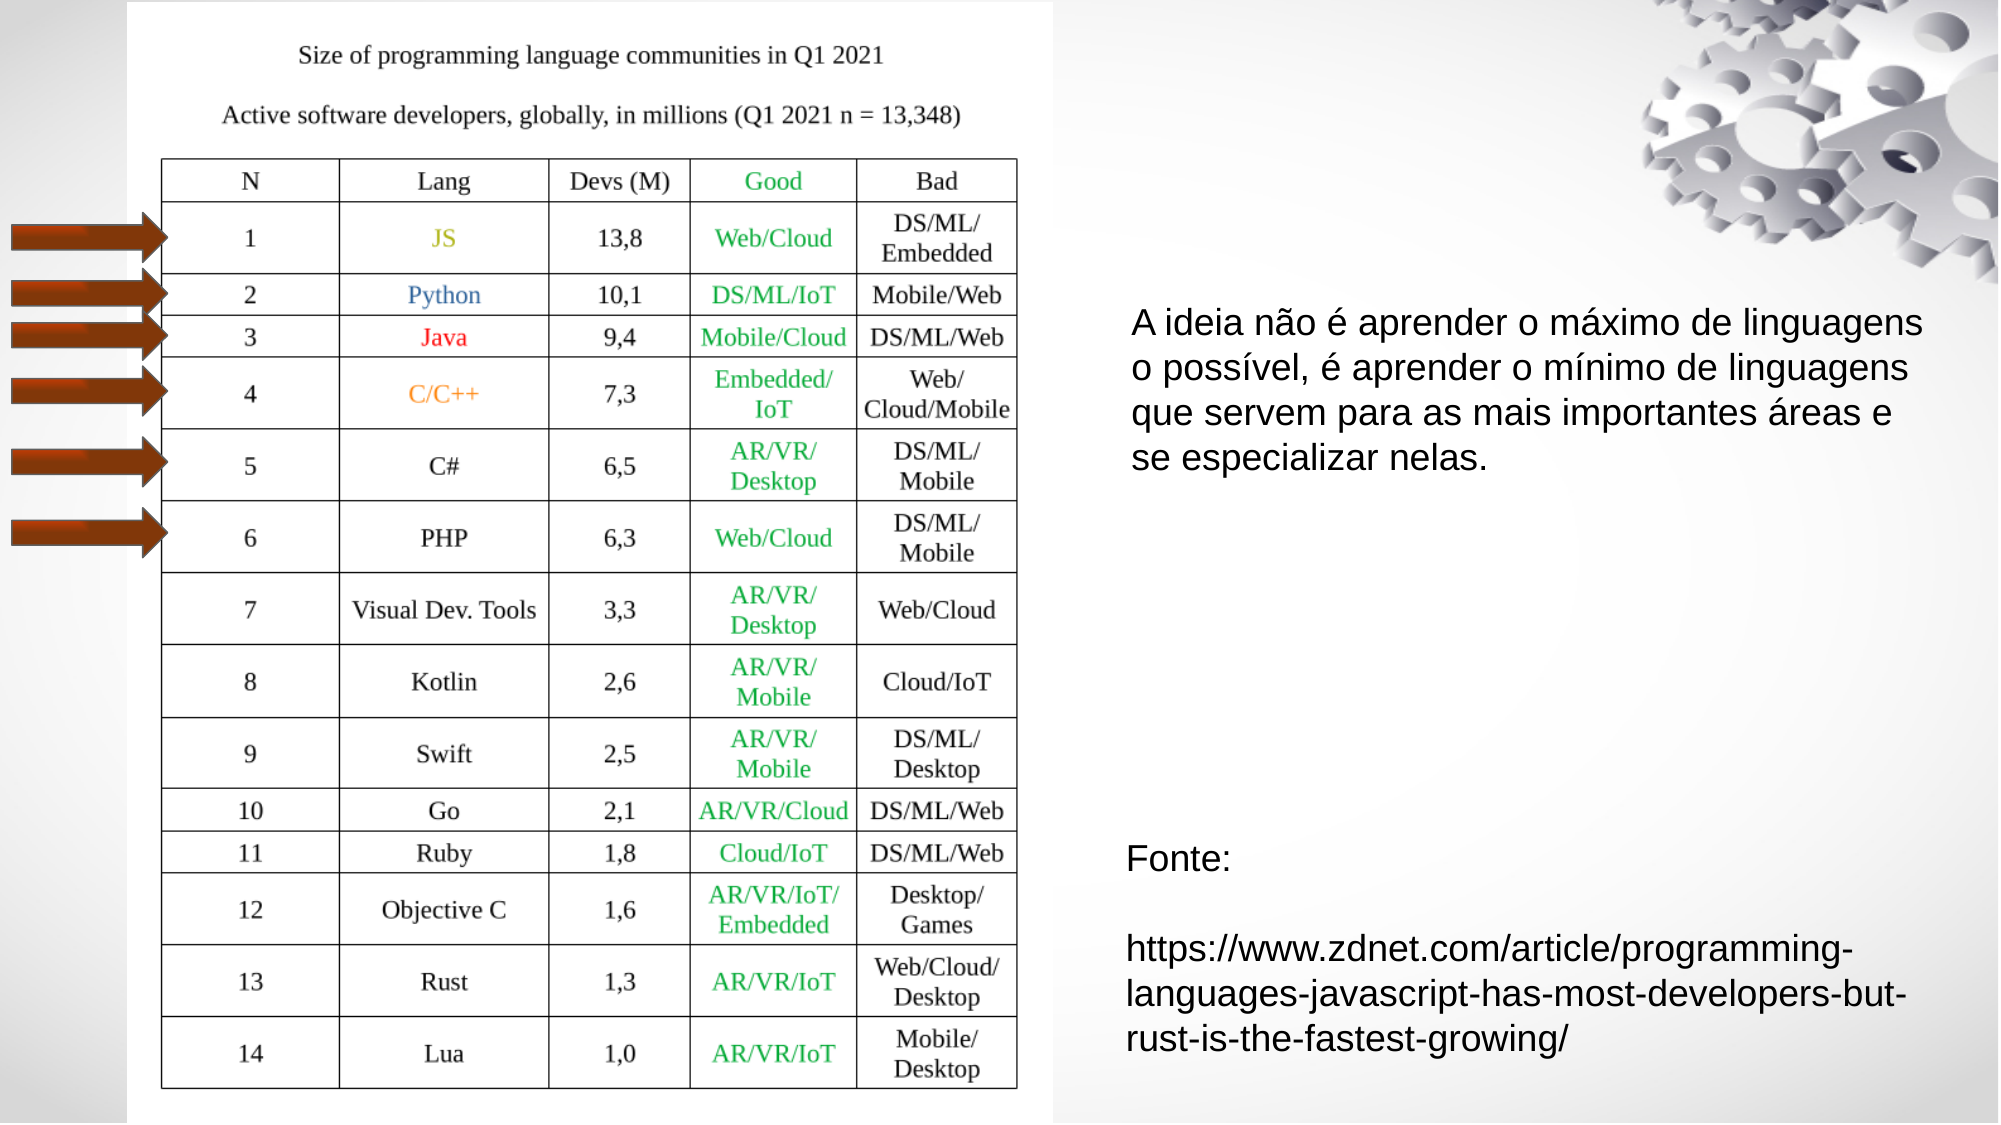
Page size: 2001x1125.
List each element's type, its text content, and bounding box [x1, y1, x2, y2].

picture [0, 0, 1999, 1125]
text_box [11, 520, 122, 546]
text_box [11, 322, 122, 348]
text_box [11, 449, 122, 475]
text_box [11, 224, 122, 250]
text_box Fonte: https://www.zdnet.com/article/programming-languages-javascript-has-most-developers-but-rust-is-the-fastest-growing/ [1111, 826, 1925, 1063]
text_box [11, 280, 122, 306]
text_box A ideia não é aprender o máximo de linguagens o possível, é aprender o mínimo de linguagens que servem para as mais importantes áreas e se especializar nelas. [1116, 290, 1949, 474]
text_box [11, 378, 122, 404]
